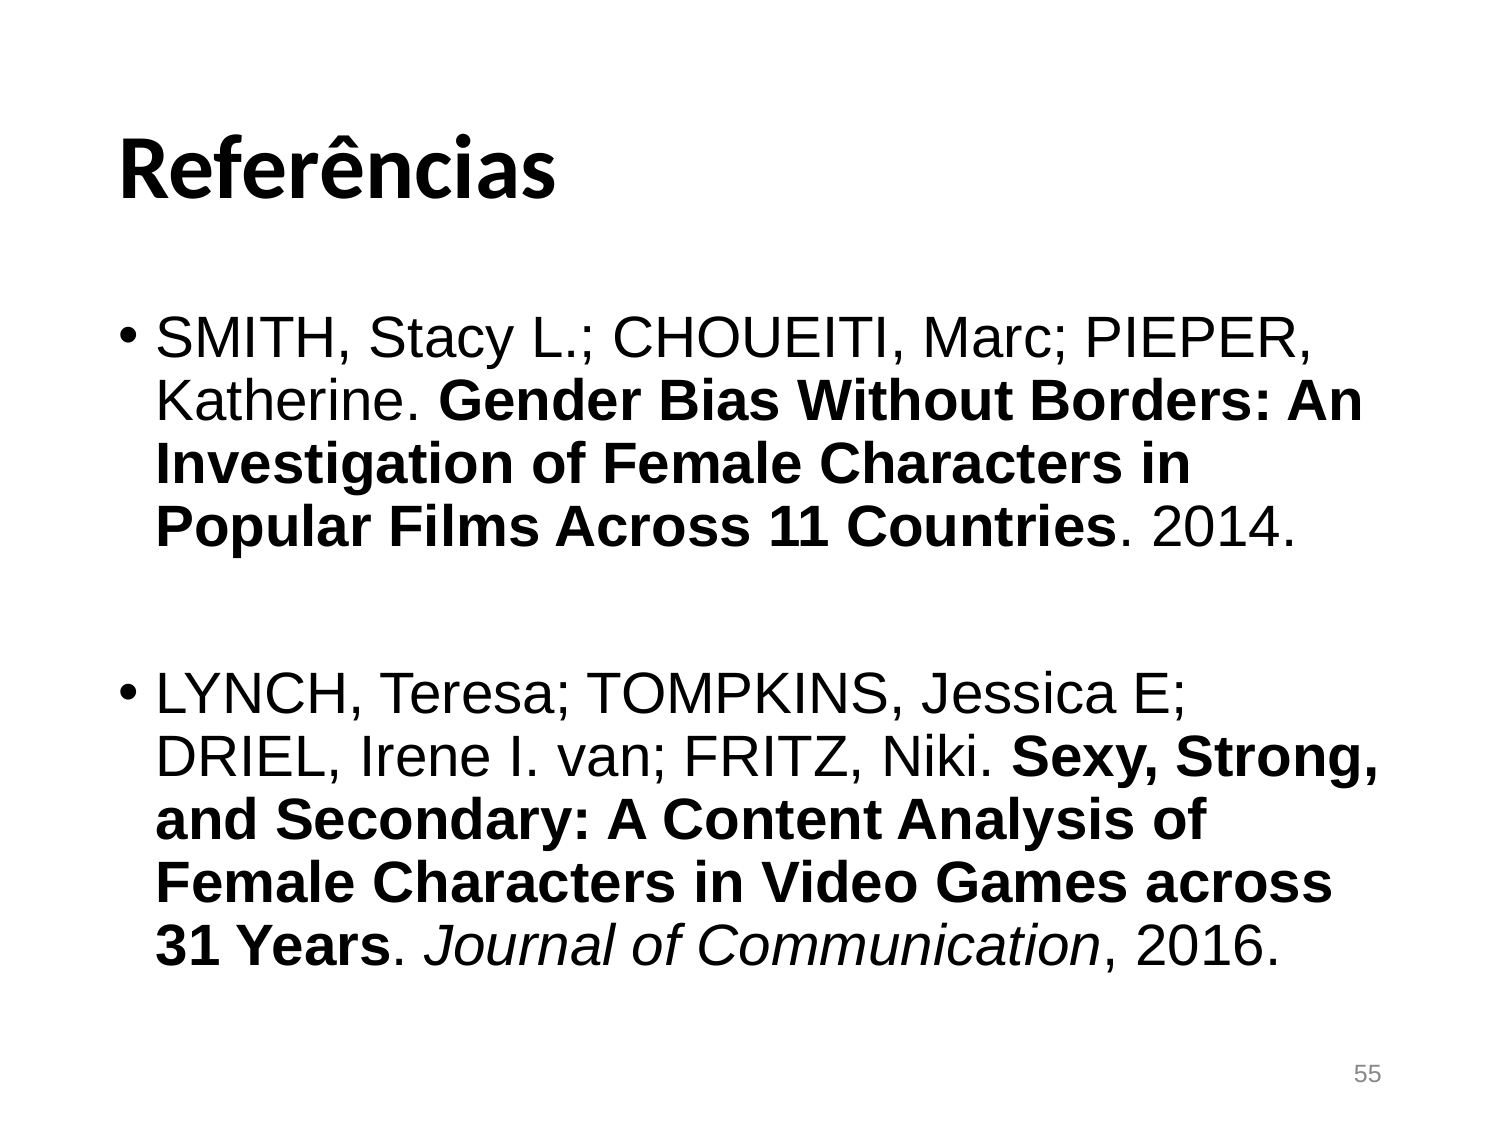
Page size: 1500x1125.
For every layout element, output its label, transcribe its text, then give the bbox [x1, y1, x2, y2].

slide_number ‹#› [1059, 1042, 1397, 1103]
title Referências [103, 59, 1397, 278]
list SMITH, Stacy L.; CHOUEITI, Marc; PIEPER, Katherine. Gender Bias Without Borders: An Investigation of Female Characters in Popular Films Across 11 Countries. 2014. LYNCH, Teresa; TOMPKINS, Jessica E; DRIEL, Irene I. van; FRITZ, Niki. Sexy, Strong, and Secondary: A Content Analysis of Female Characters in Video Games across 31 Years. Journal of Communication, 2016. [103, 299, 1397, 1014]
